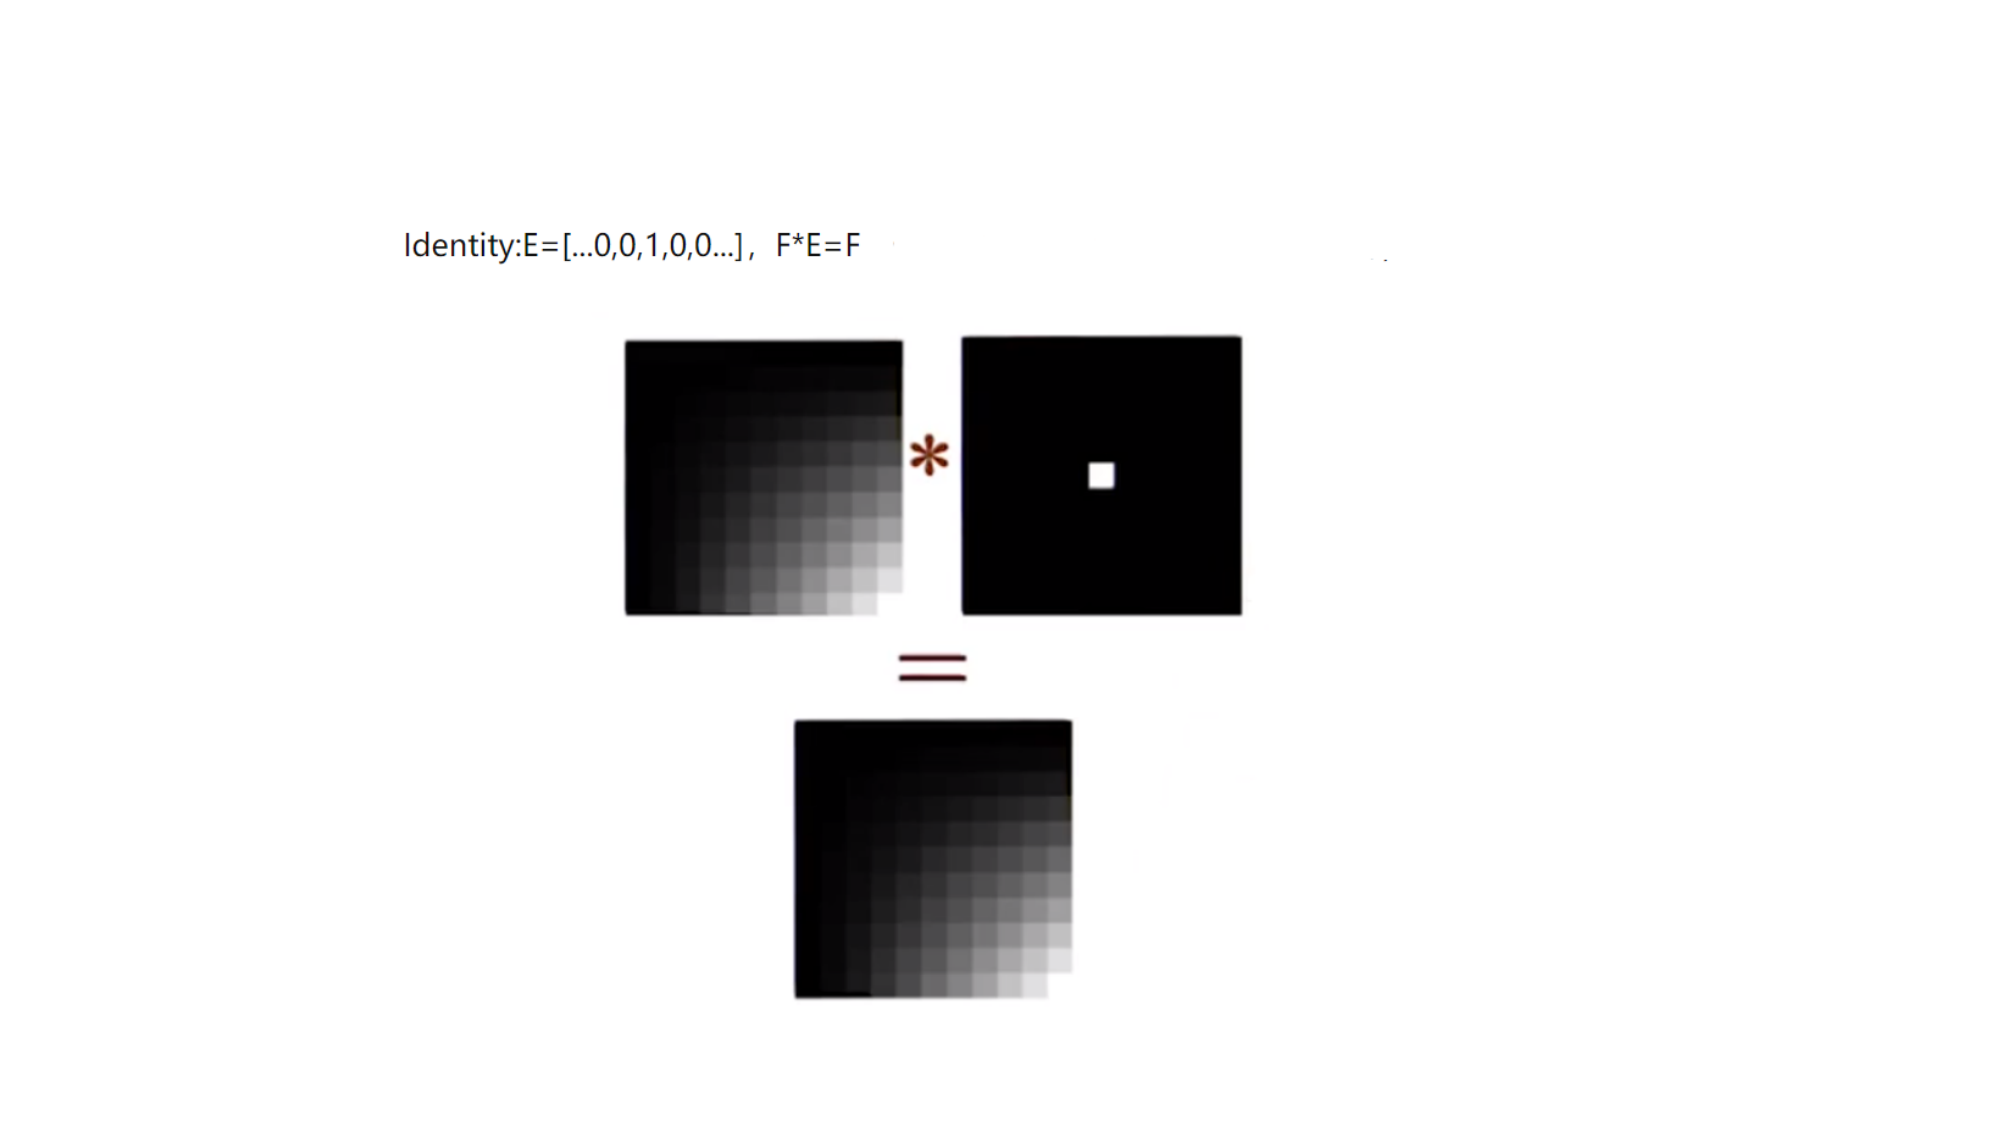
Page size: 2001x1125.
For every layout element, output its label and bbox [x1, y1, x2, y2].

picture [382, 61, 1514, 1014]
